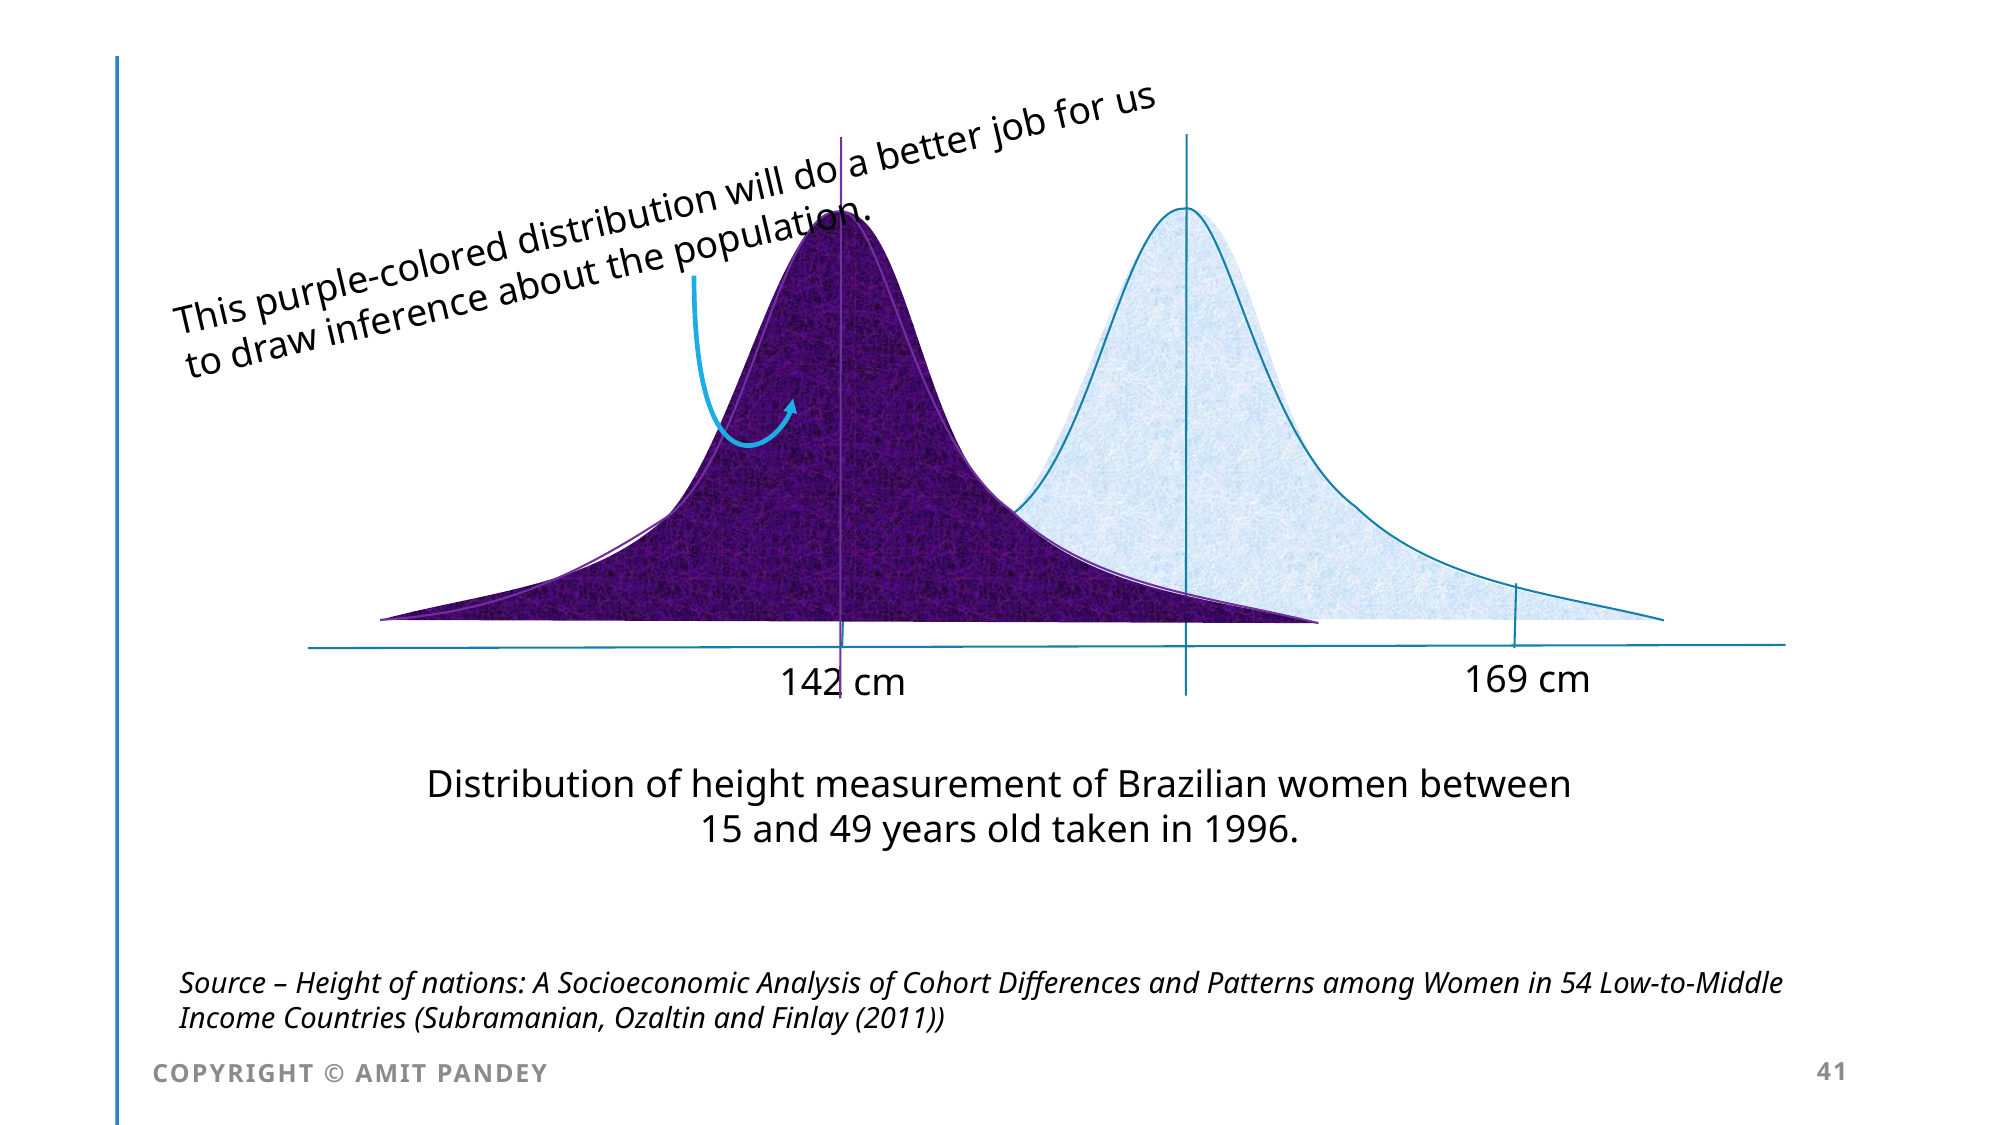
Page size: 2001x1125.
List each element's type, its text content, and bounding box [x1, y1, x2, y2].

slide_number 41 [1412, 1042, 1863, 1103]
text_box [1513, 583, 1518, 644]
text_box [682, 288, 805, 388]
text_box [380, 242, 839, 622]
text_box [1517, 586, 1665, 622]
text_box [1014, 207, 1185, 592]
text_box Source – Height of nations: A Socioeconomic Analysis of Cohort Differences and Patterns among Women in 54 Low-to-Middle Income Countries (Subramanian, Ozaltin and Finlay (2011)) [164, 956, 1866, 1042]
text_box This purple-colored distribution will do a better job for us to draw inference about the population. [154, 51, 1210, 398]
text_box [307, 643, 1786, 650]
text_box 142 cm [764, 650, 922, 711]
text_box [1188, 207, 1515, 620]
text_box 169 cm [1449, 647, 1606, 708]
text_box [842, 234, 1319, 625]
text_box Distribution of height measurement of Brazilian women between 15 and 49 years old taken in 1996. [398, 752, 1602, 858]
slide_number COPYRIGHT © AMIT PANDEY [137, 1042, 874, 1103]
text_box [1184, 160, 1188, 593]
